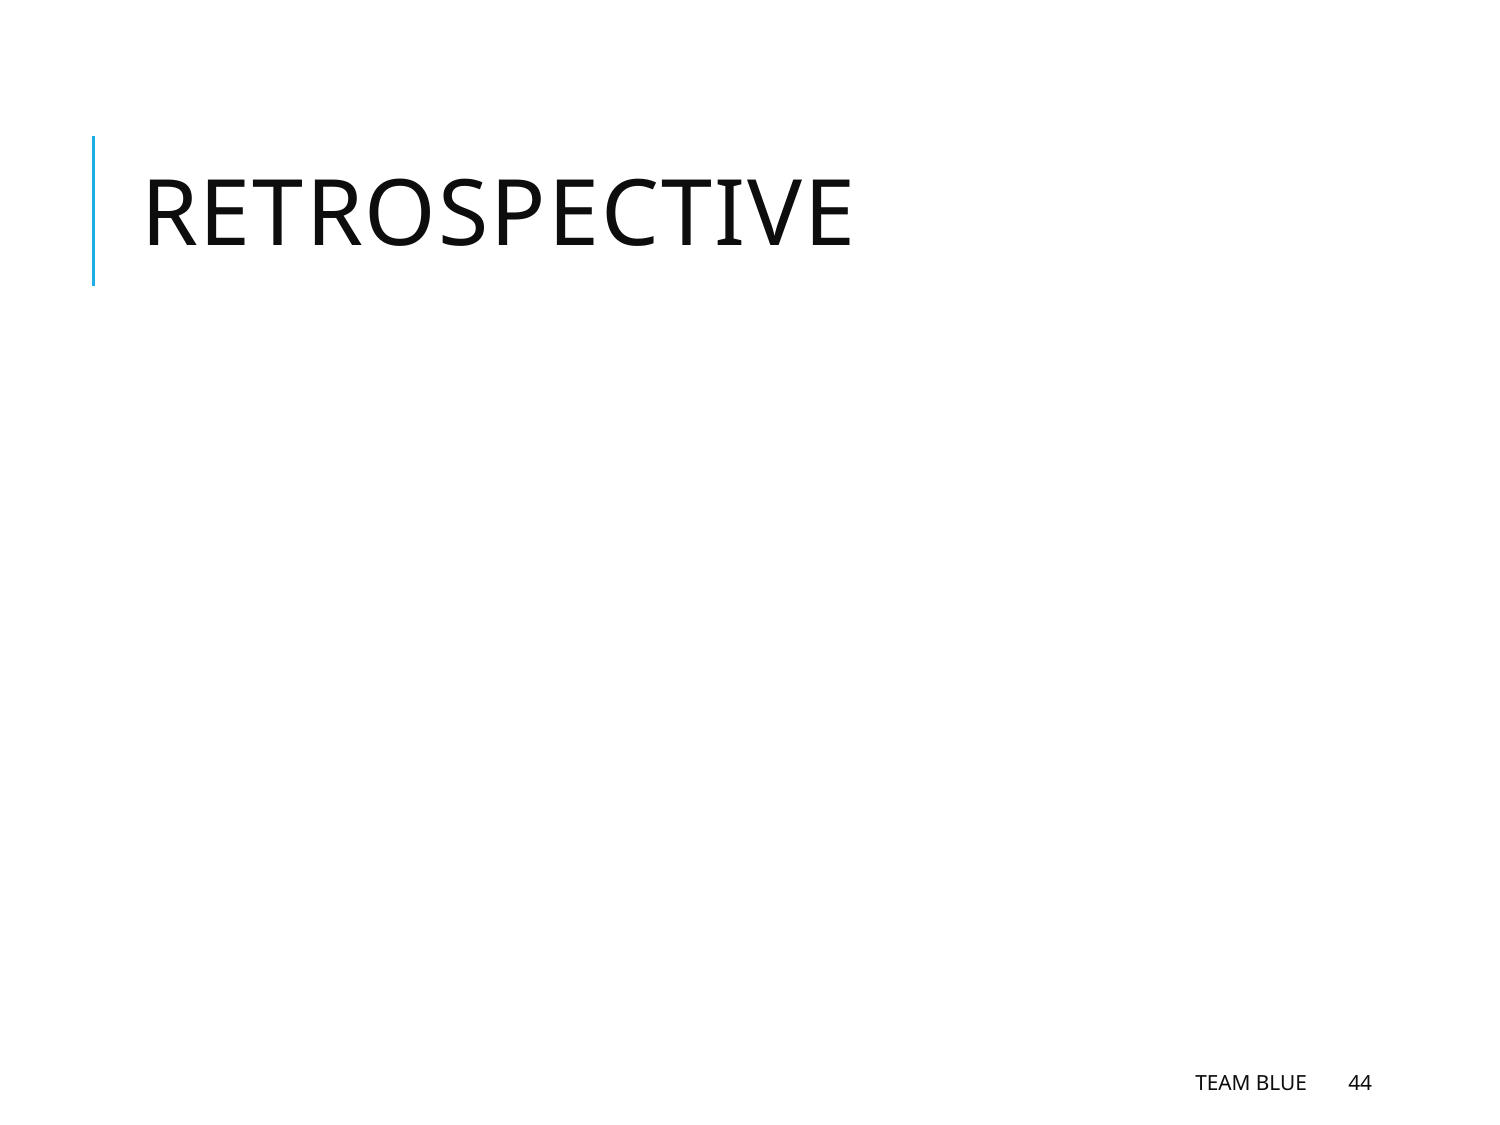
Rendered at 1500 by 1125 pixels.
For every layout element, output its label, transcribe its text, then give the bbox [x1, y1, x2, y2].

title Retrospective [126, 96, 1322, 342]
footer Team Blue [595, 1061, 1322, 1107]
slide_number 44 [1333, 1061, 1454, 1107]
